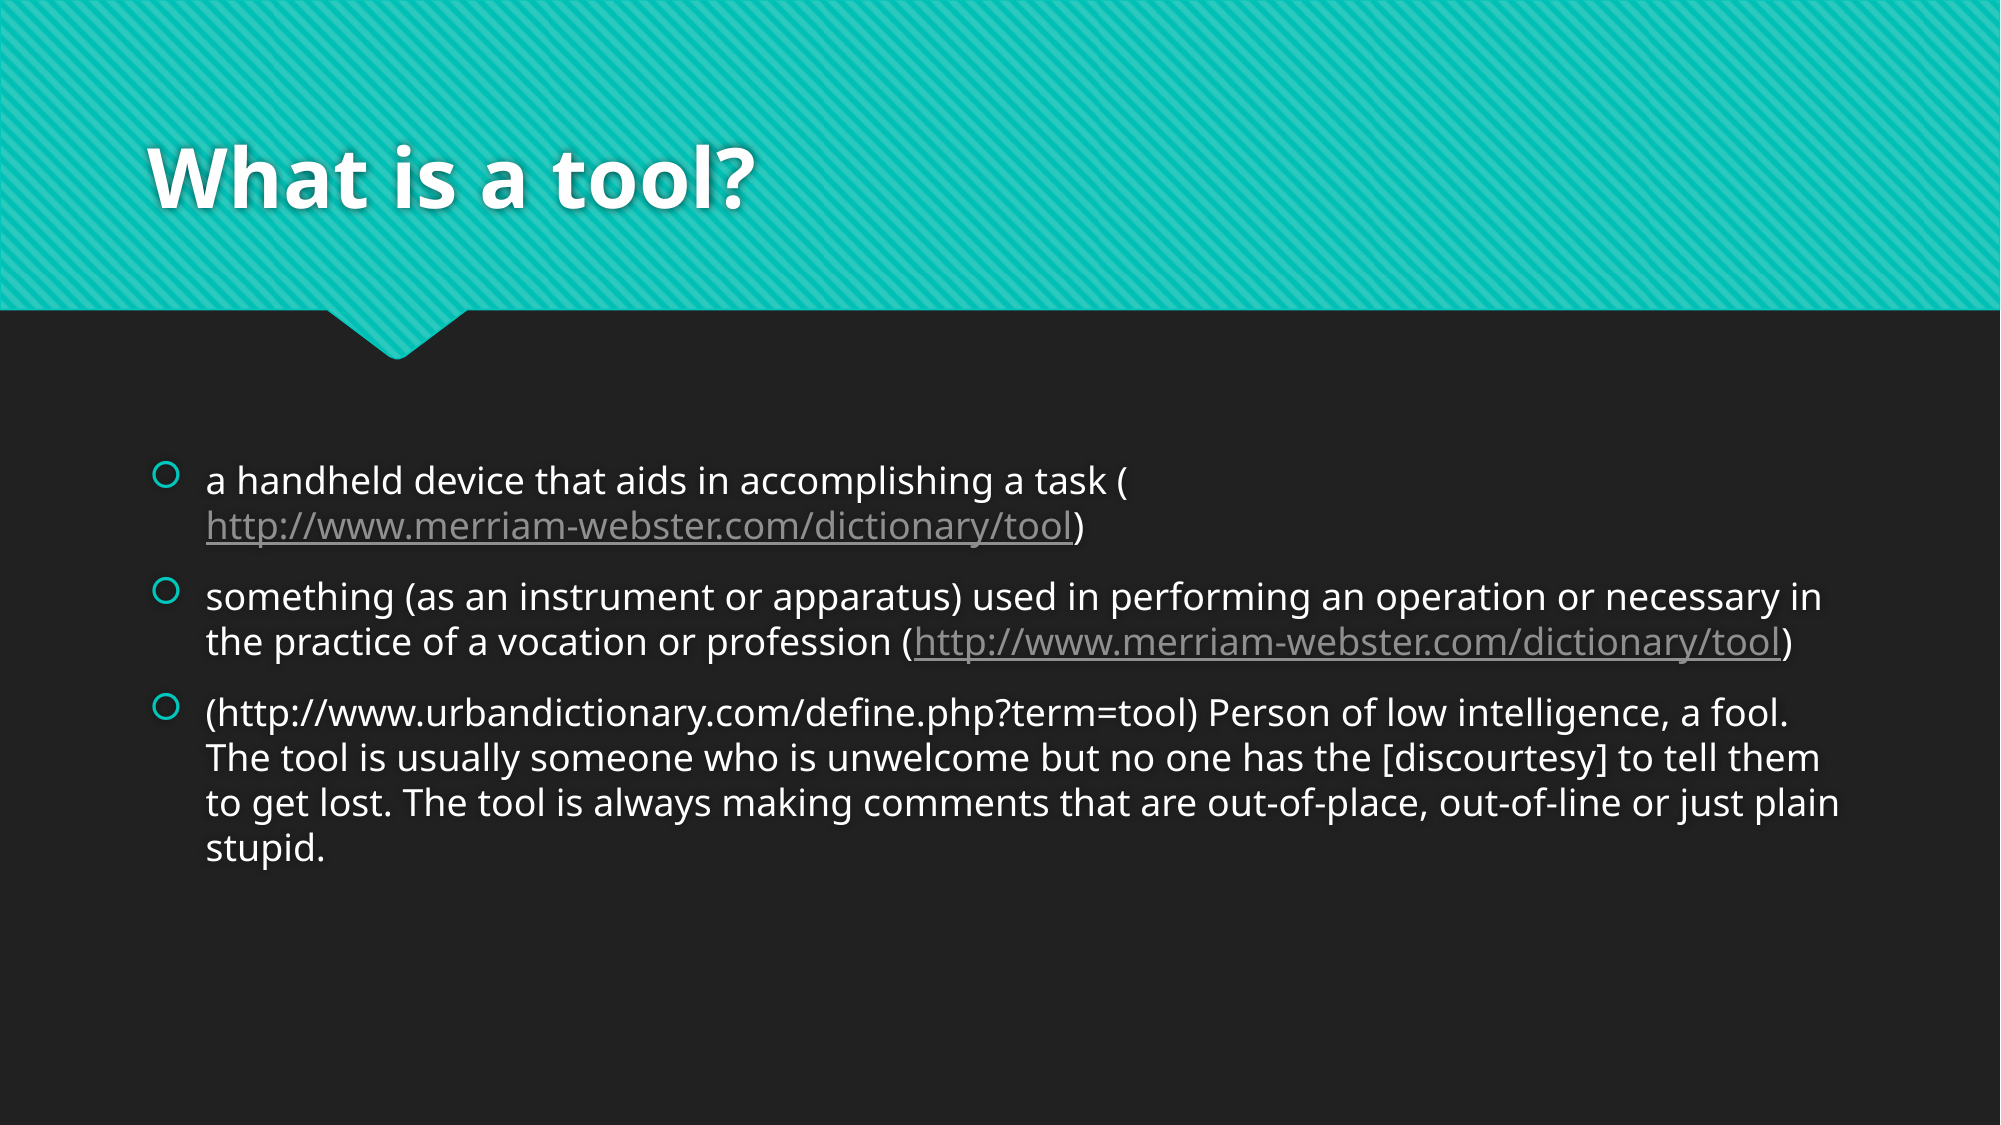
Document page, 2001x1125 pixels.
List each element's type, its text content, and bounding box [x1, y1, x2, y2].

title What is a tool? [132, 73, 1868, 233]
list a handheld device that aids in accomplishing a task (http://www.merriam-webster.com/dictionary/tool) something (as an instrument or apparatus) used in performing an operation or necessary in the practice of a vocation or profession (http://www.merriam-webster.com/dictionary/tool) (http://www.urbandictionary.com/define.php?term=tool) Person of low intelligence, a fool. The tool is usually someone who is unwelcome but no one has the [discourtesy] to tell them to get lost. The tool is always making comments that are out-of-place, out-of-line or just plain stupid. [134, 364, 1866, 962]
